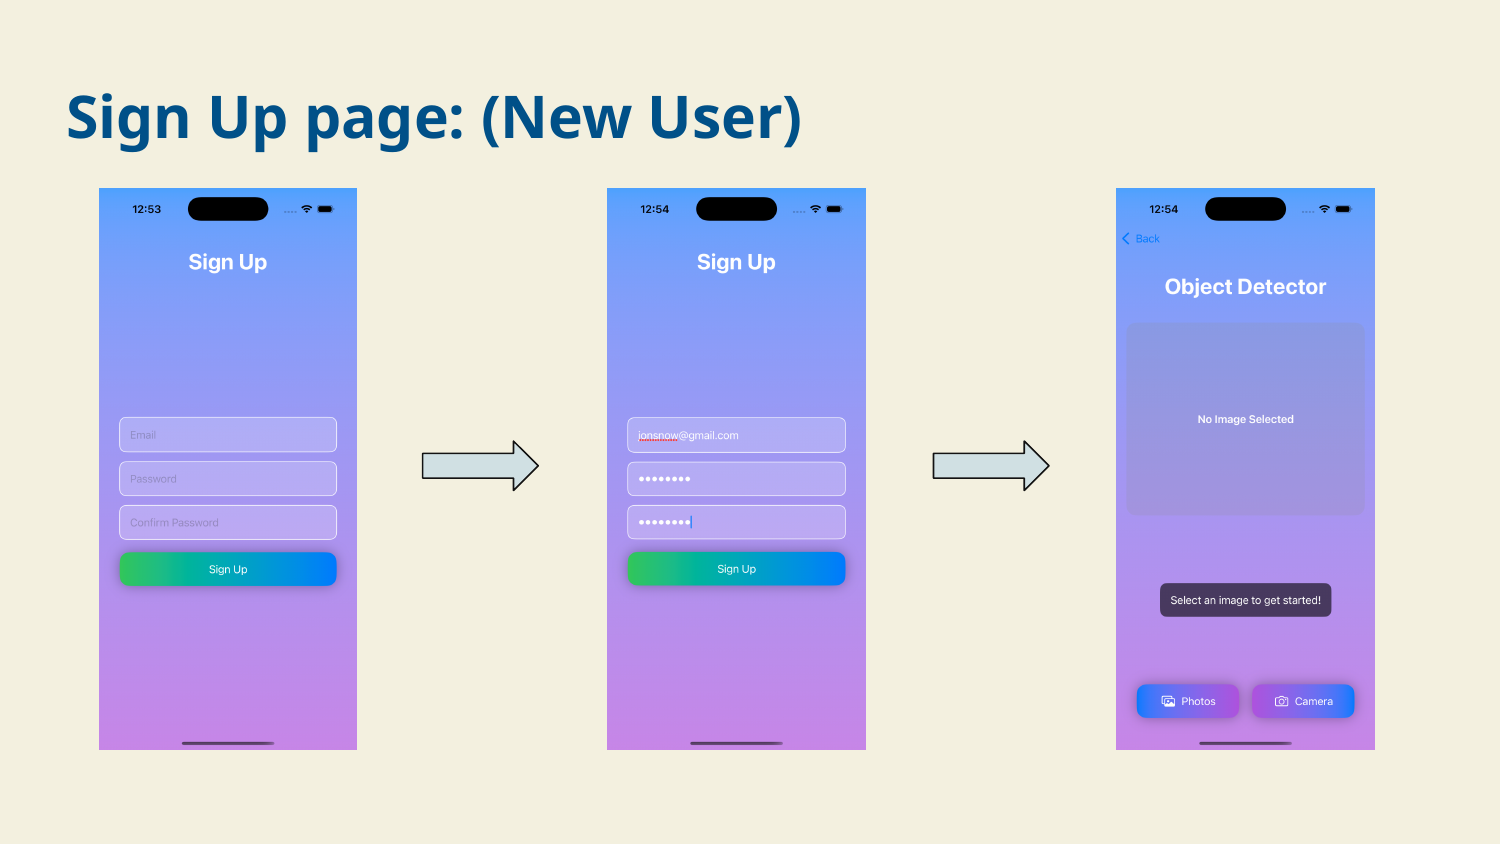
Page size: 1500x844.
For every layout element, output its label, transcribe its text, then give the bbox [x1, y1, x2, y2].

title Sign Up page: (New User) [51, 72, 1449, 167]
picture [1116, 188, 1375, 750]
text_box [933, 441, 1049, 491]
picture [607, 188, 866, 750]
text_box [422, 441, 539, 491]
picture [98, 188, 358, 750]
